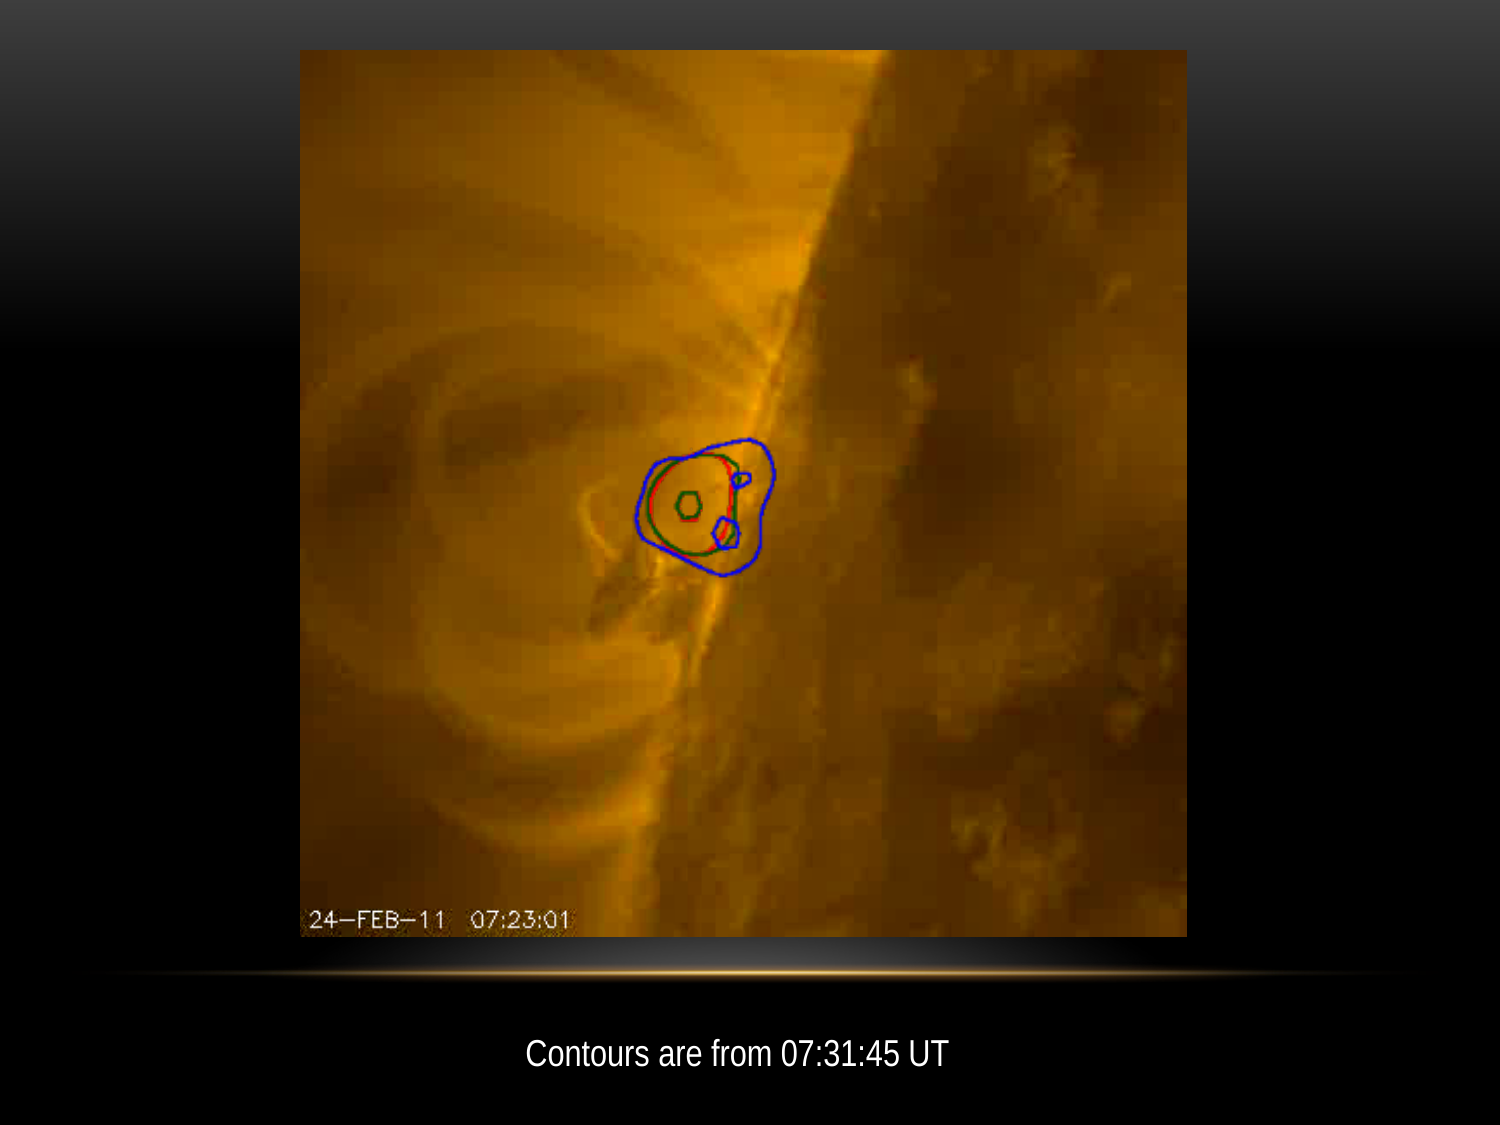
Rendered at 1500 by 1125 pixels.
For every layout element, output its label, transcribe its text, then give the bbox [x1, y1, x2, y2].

picture [0, 0, 1500, 1125]
text_box Contours are from 07:31:45 UT [510, 1021, 974, 1082]
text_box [299, 49, 1188, 938]
